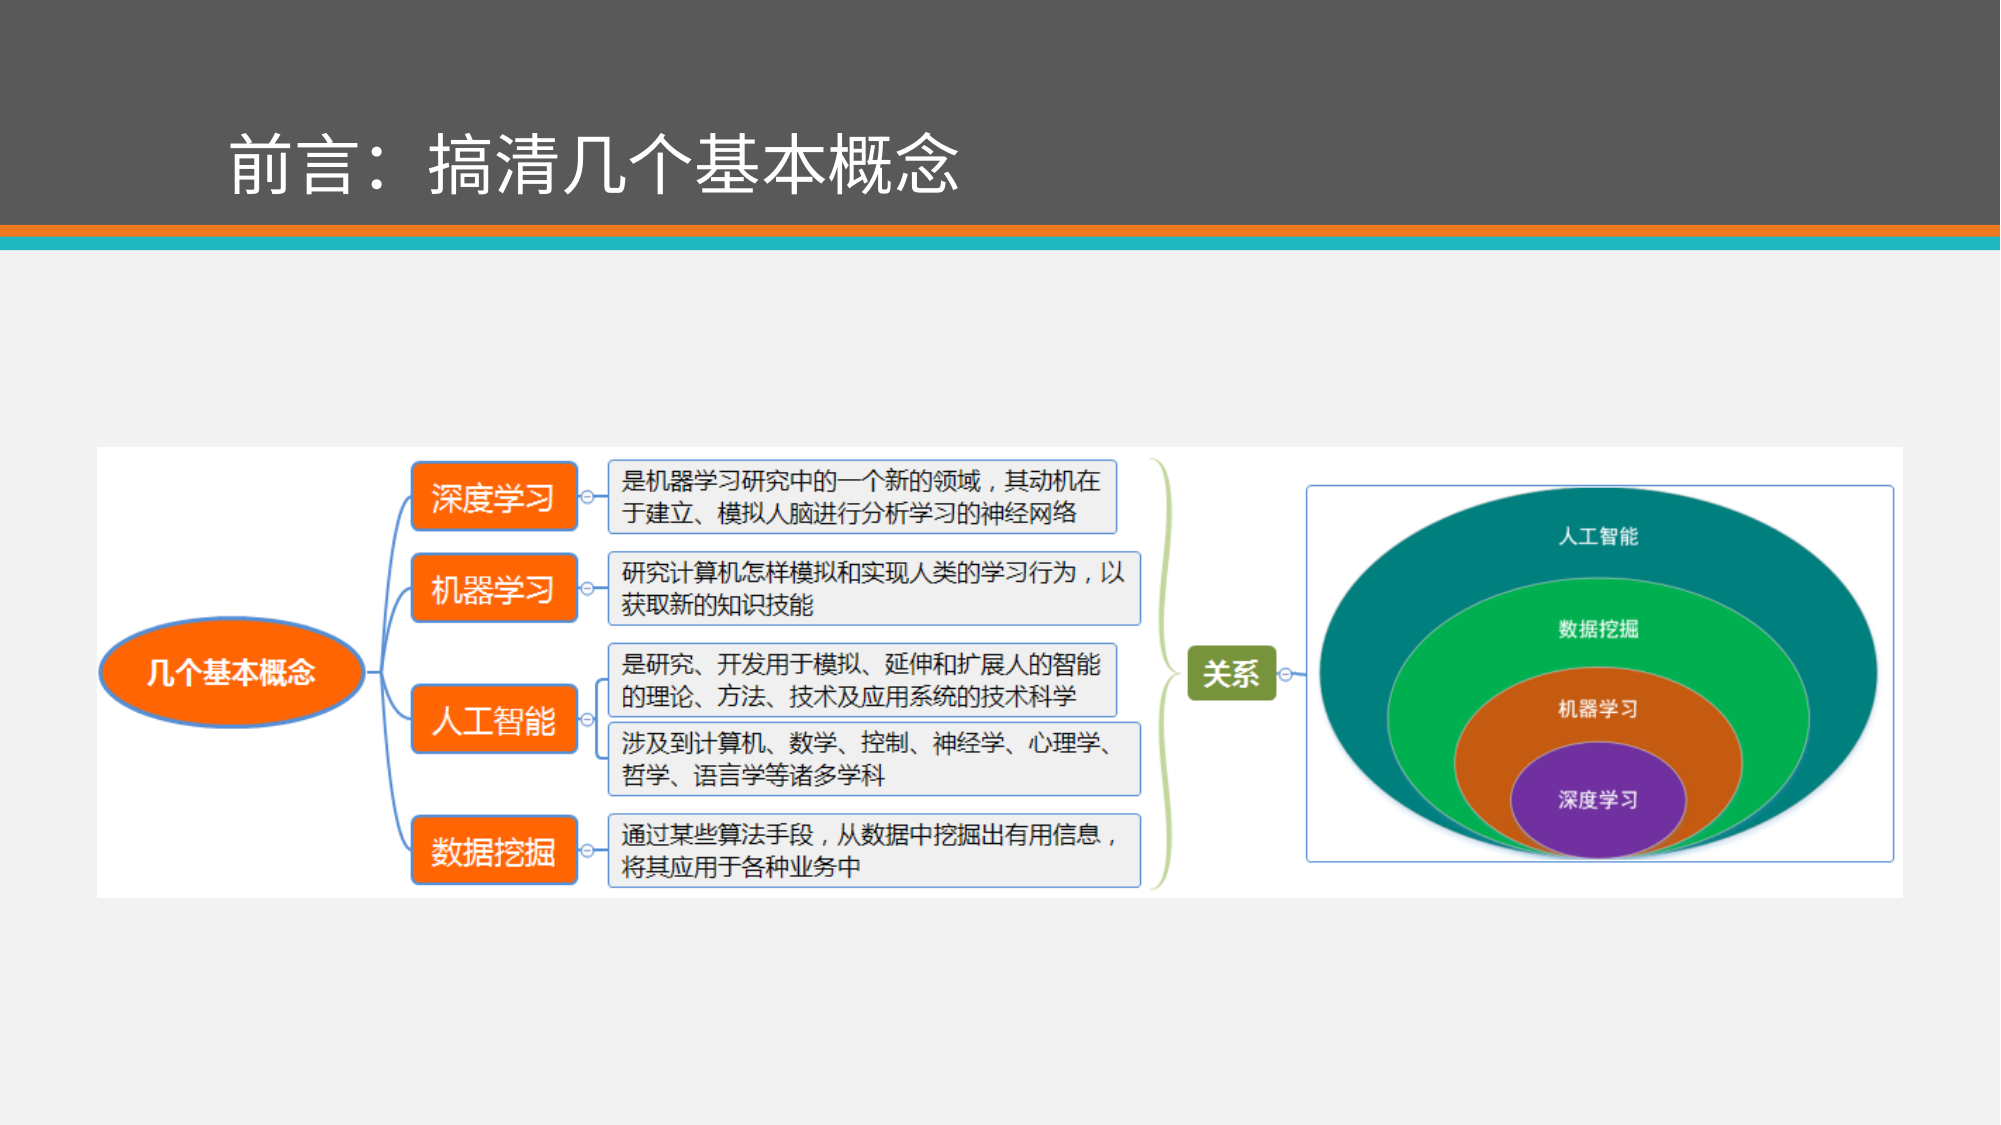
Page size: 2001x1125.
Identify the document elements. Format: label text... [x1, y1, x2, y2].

picture [97, 447, 1903, 898]
title 前言：搞清几个基本概念 [212, 41, 1788, 212]
